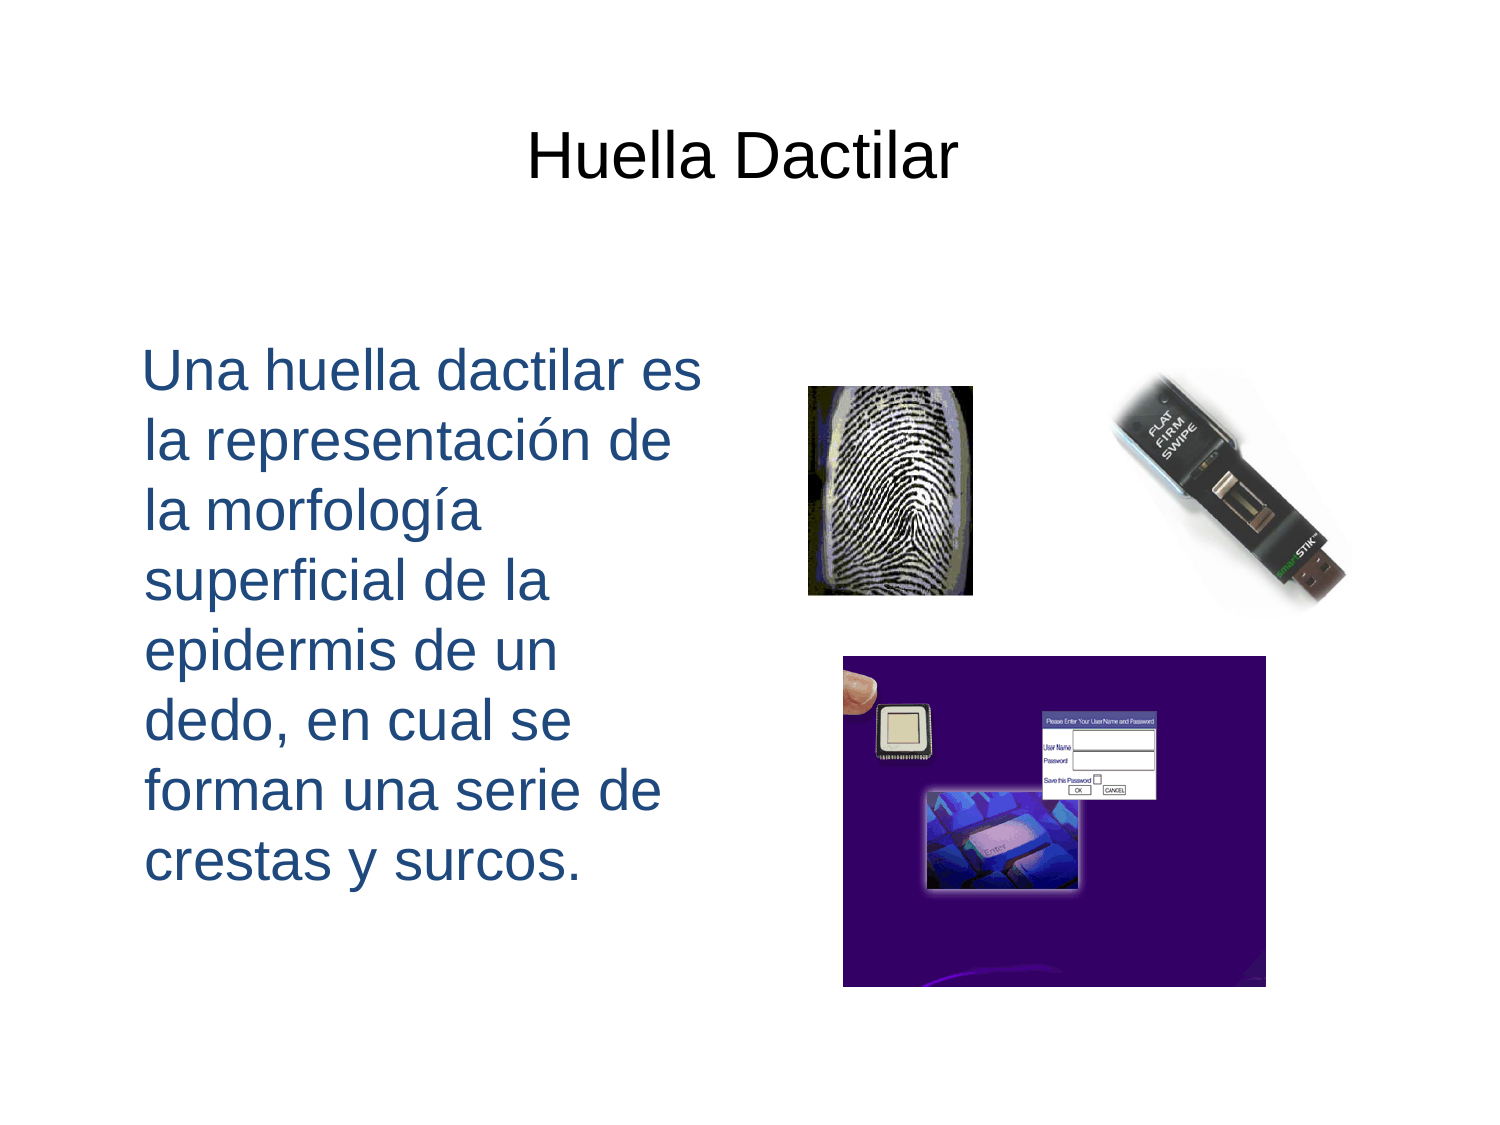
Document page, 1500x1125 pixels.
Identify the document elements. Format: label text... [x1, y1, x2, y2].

list Una huella dactilar es la representación de la morfología superficial de la epidermis de un dedo, en cual se forman una serie de crestas y surcos. [112, 324, 738, 1000]
title Huella Dactilar [105, 58, 1381, 247]
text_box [808, 386, 973, 597]
picture [843, 655, 1266, 987]
picture [1101, 351, 1352, 618]
